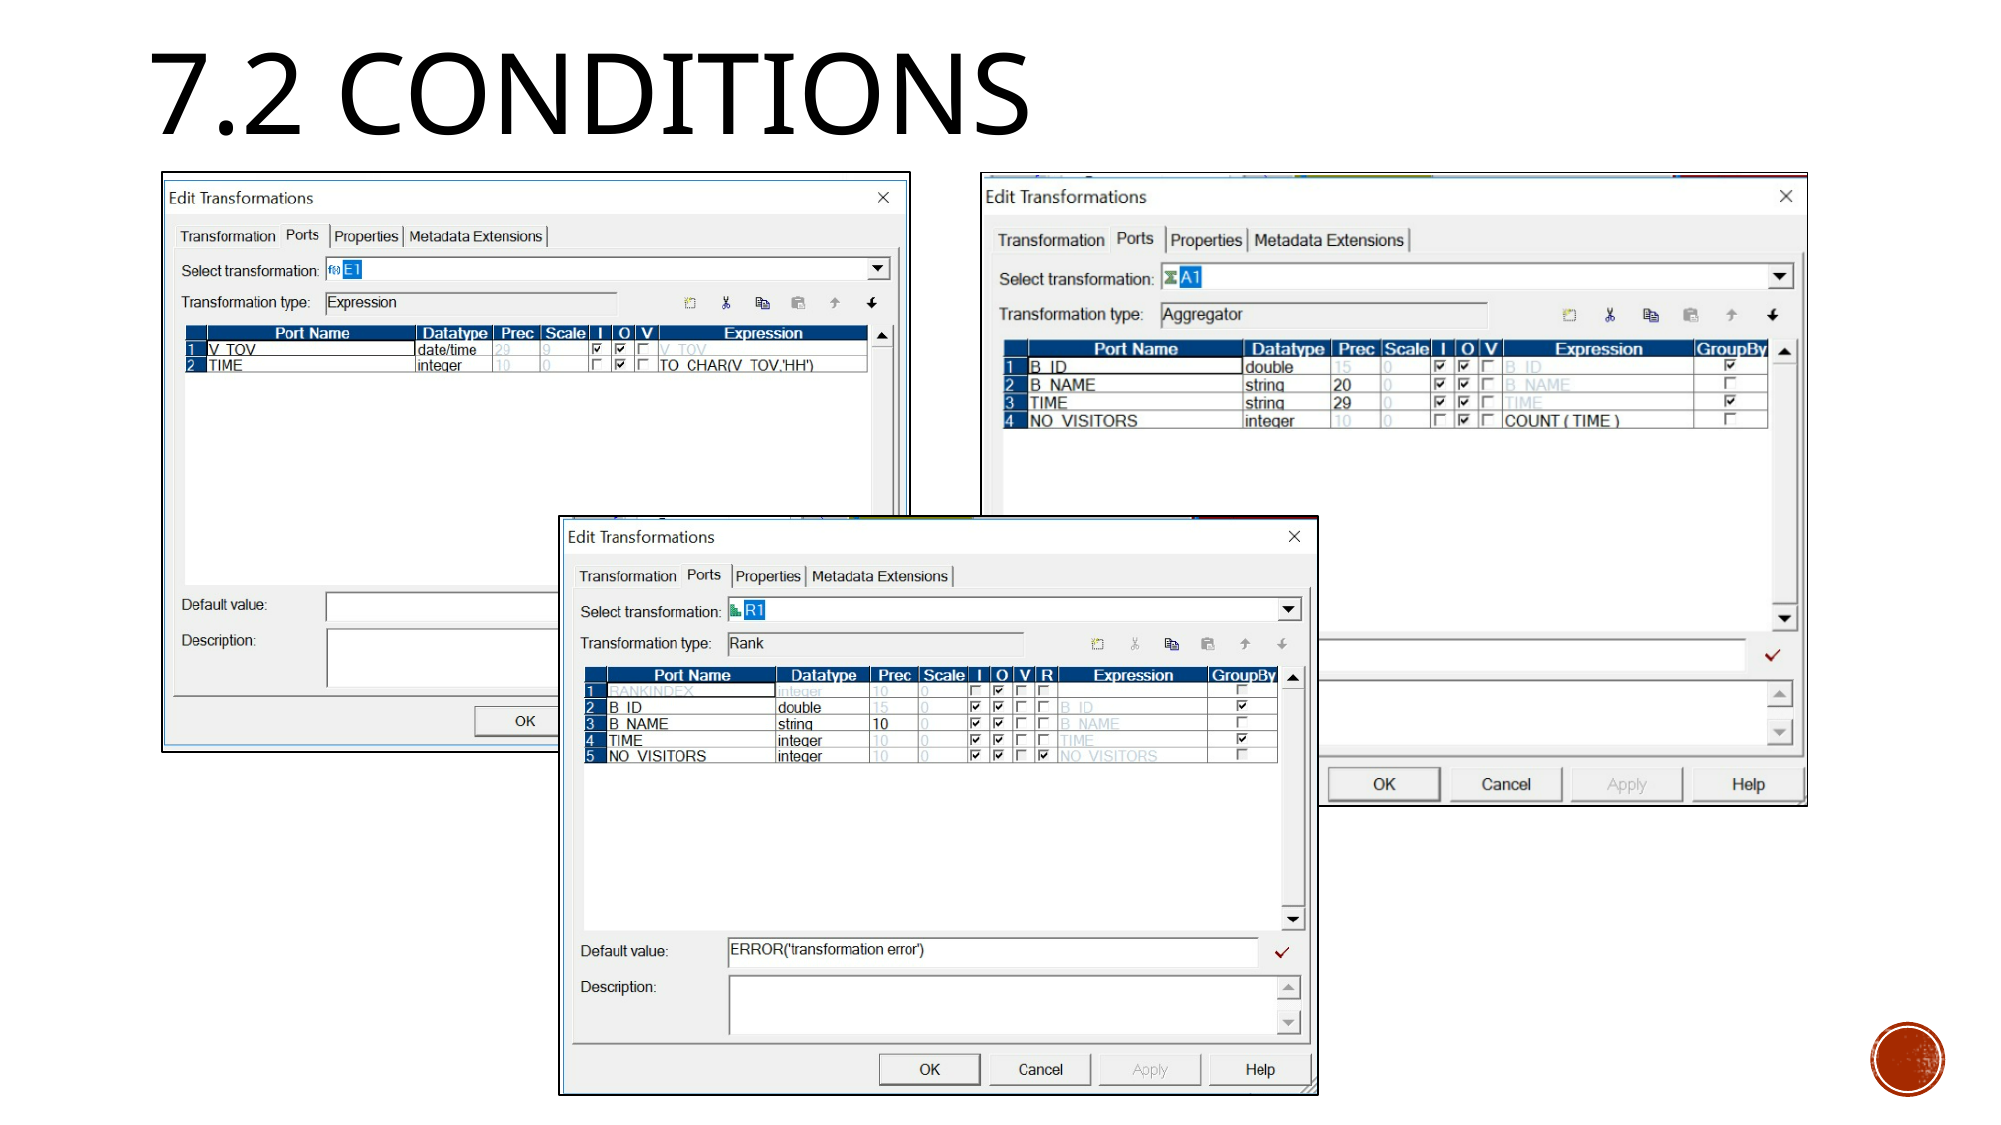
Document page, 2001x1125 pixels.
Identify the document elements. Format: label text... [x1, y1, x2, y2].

picture [163, 173, 1808, 1095]
title 7.2 conditions [132, 22, 1783, 174]
